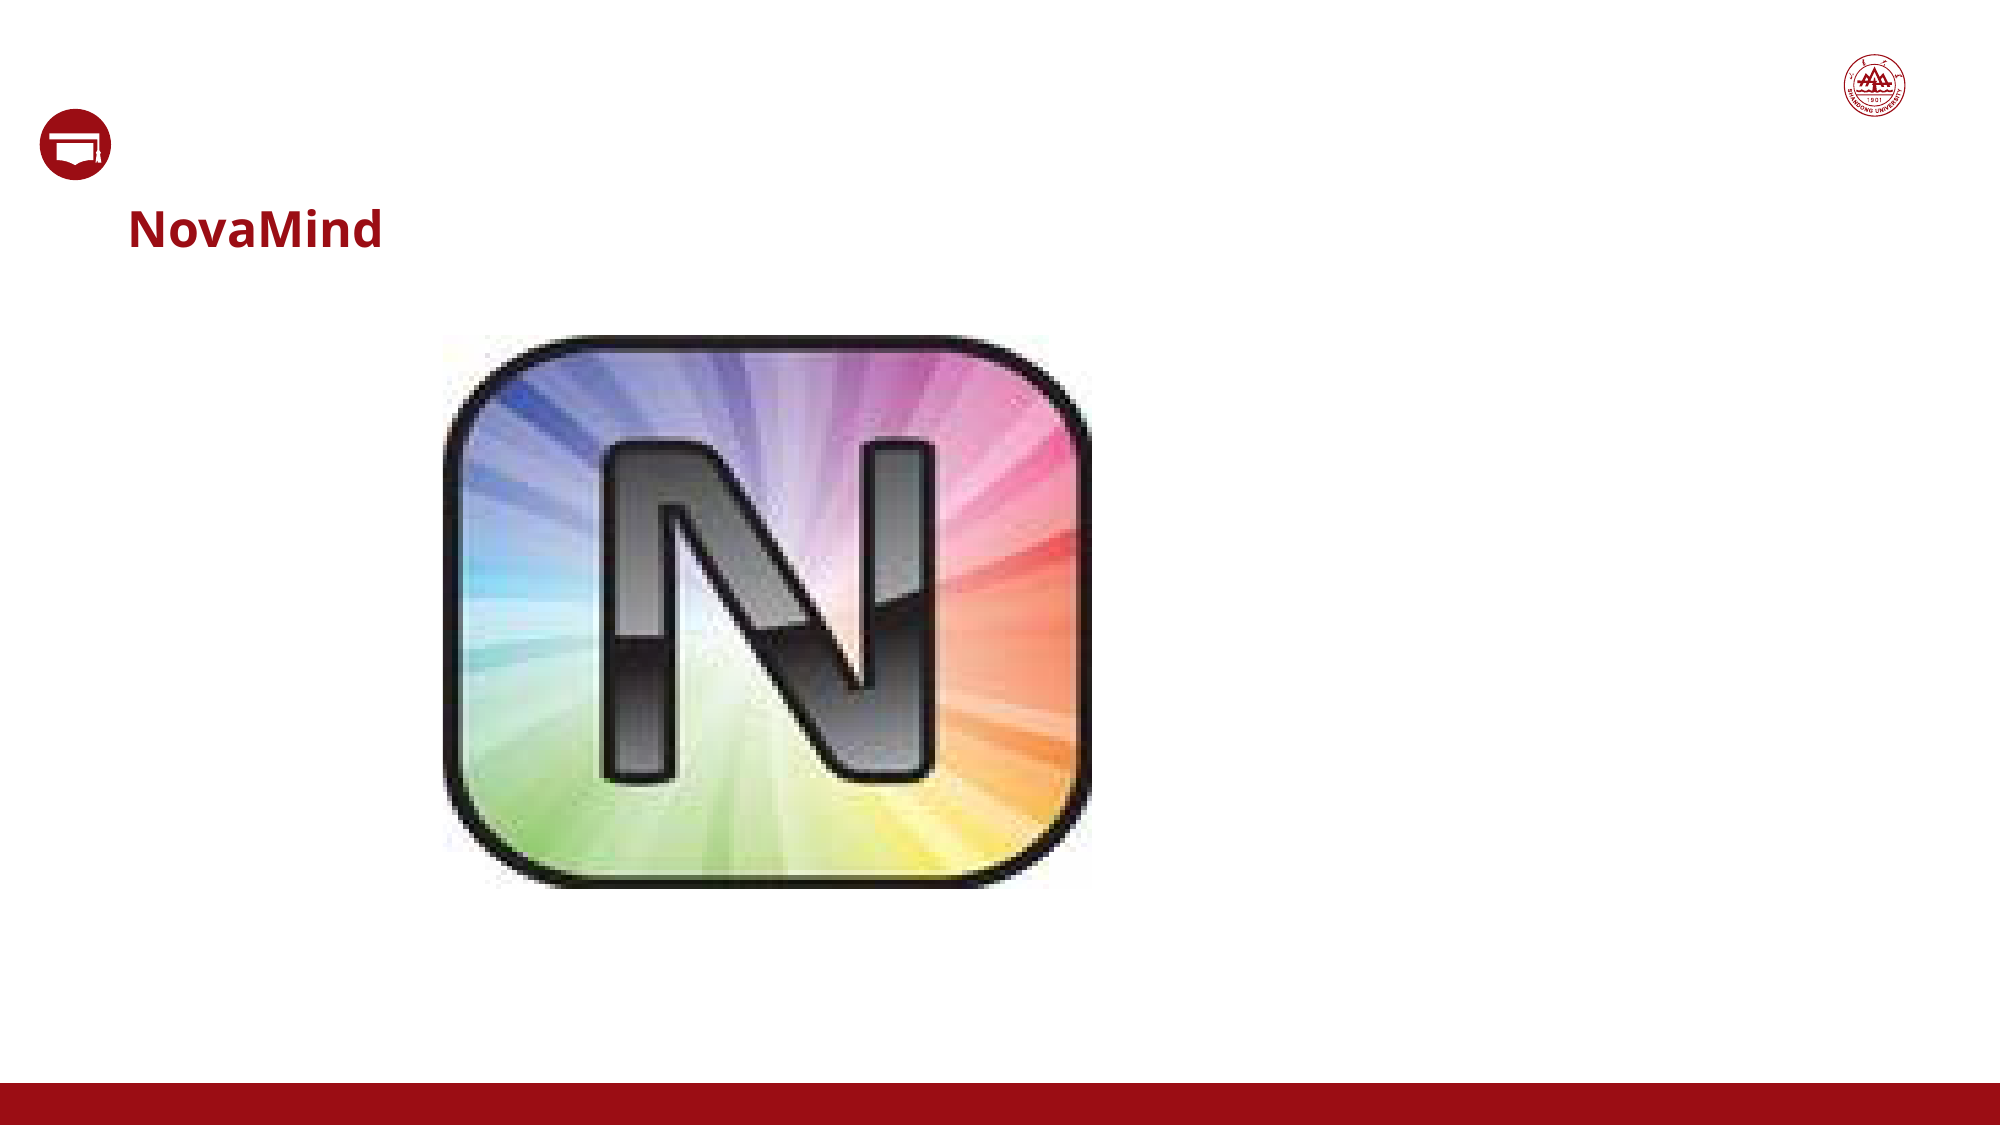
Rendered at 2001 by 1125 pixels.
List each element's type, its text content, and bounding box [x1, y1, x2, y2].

picture [442, 335, 1093, 889]
list NovaMind [113, 197, 1534, 872]
